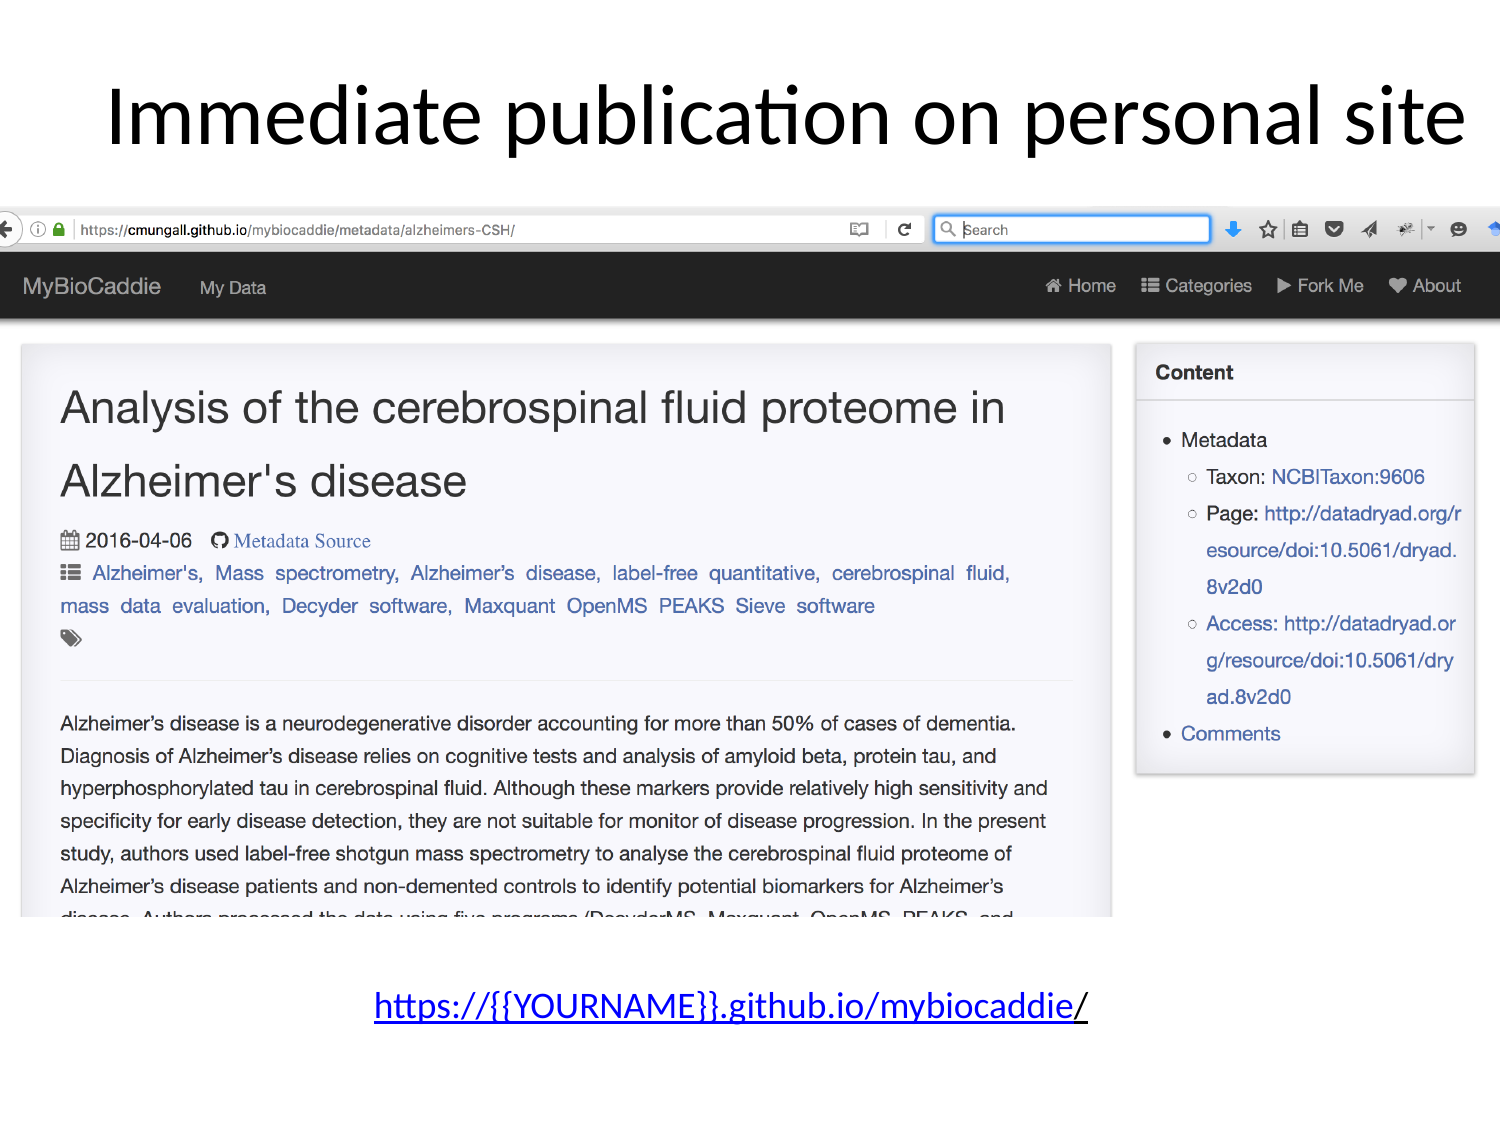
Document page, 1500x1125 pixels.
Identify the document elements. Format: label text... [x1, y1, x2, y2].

title Immediate publication on personal site [75, 45, 1500, 175]
text_box https://{{YOURNAME}}.github.io/mybiocaddie/ [359, 973, 1112, 1034]
picture [0, 206, 1500, 917]
